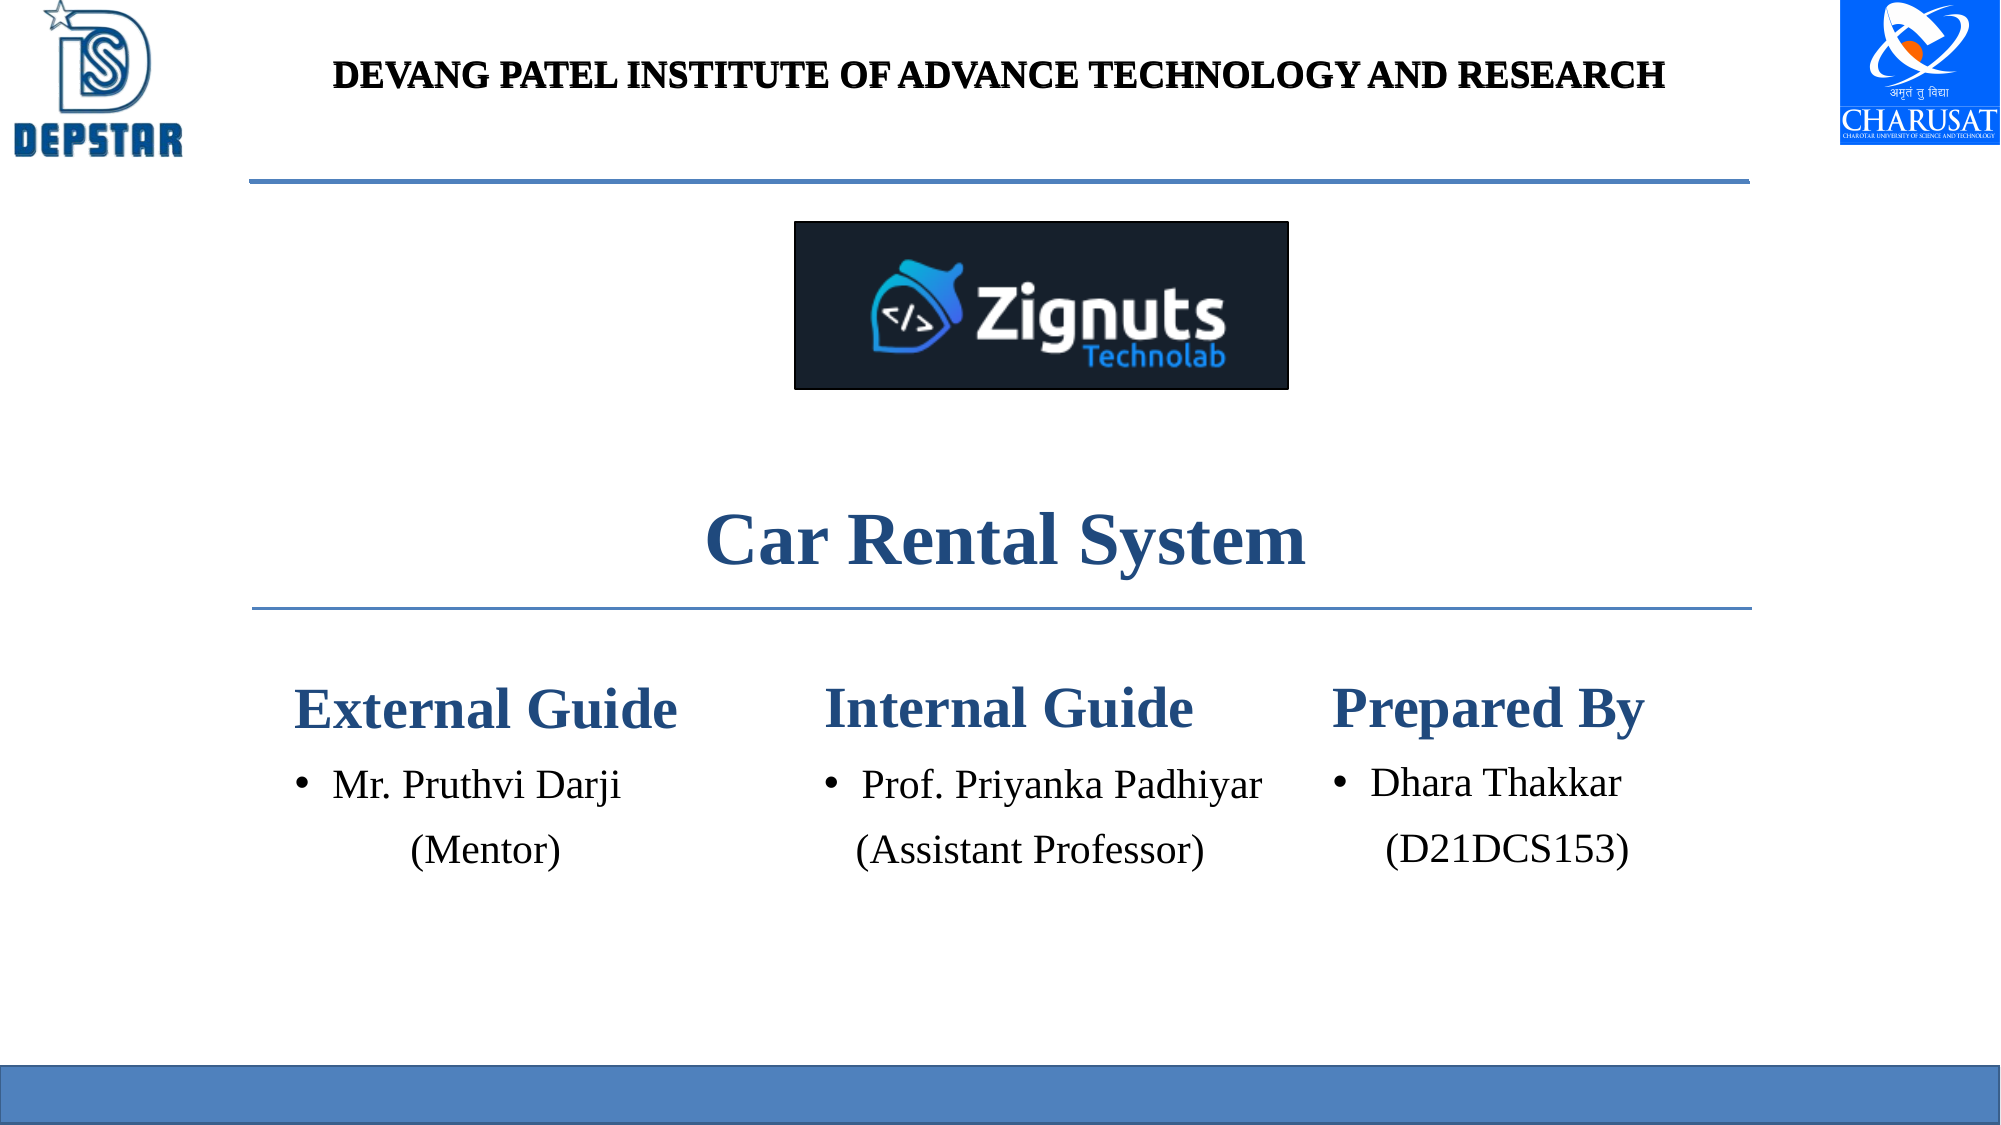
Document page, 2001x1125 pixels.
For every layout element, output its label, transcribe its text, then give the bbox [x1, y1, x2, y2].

list Prof. Priyanka Padhiyar (Assistant Professor) [809, 754, 1318, 1028]
picture [1840, 0, 2000, 145]
picture [796, 222, 1288, 389]
list Mr. Pruthvi Darji (Mentor) [279, 754, 746, 1028]
list Internal Guide [809, 669, 1275, 740]
list Dhara Thakkar (D21DCS153) [1317, 753, 1784, 1027]
picture [13, 0, 184, 158]
list External Guide [279, 671, 746, 740]
title Car Rental System [265, 188, 1766, 589]
text_box [0, 1065, 2000, 1124]
text_box DEVANG PATEL INSTITUTE OF ADVANCE TECHNOLOGY AND RESEARCH [249, 41, 1750, 102]
list Prepared By [1317, 669, 1784, 740]
